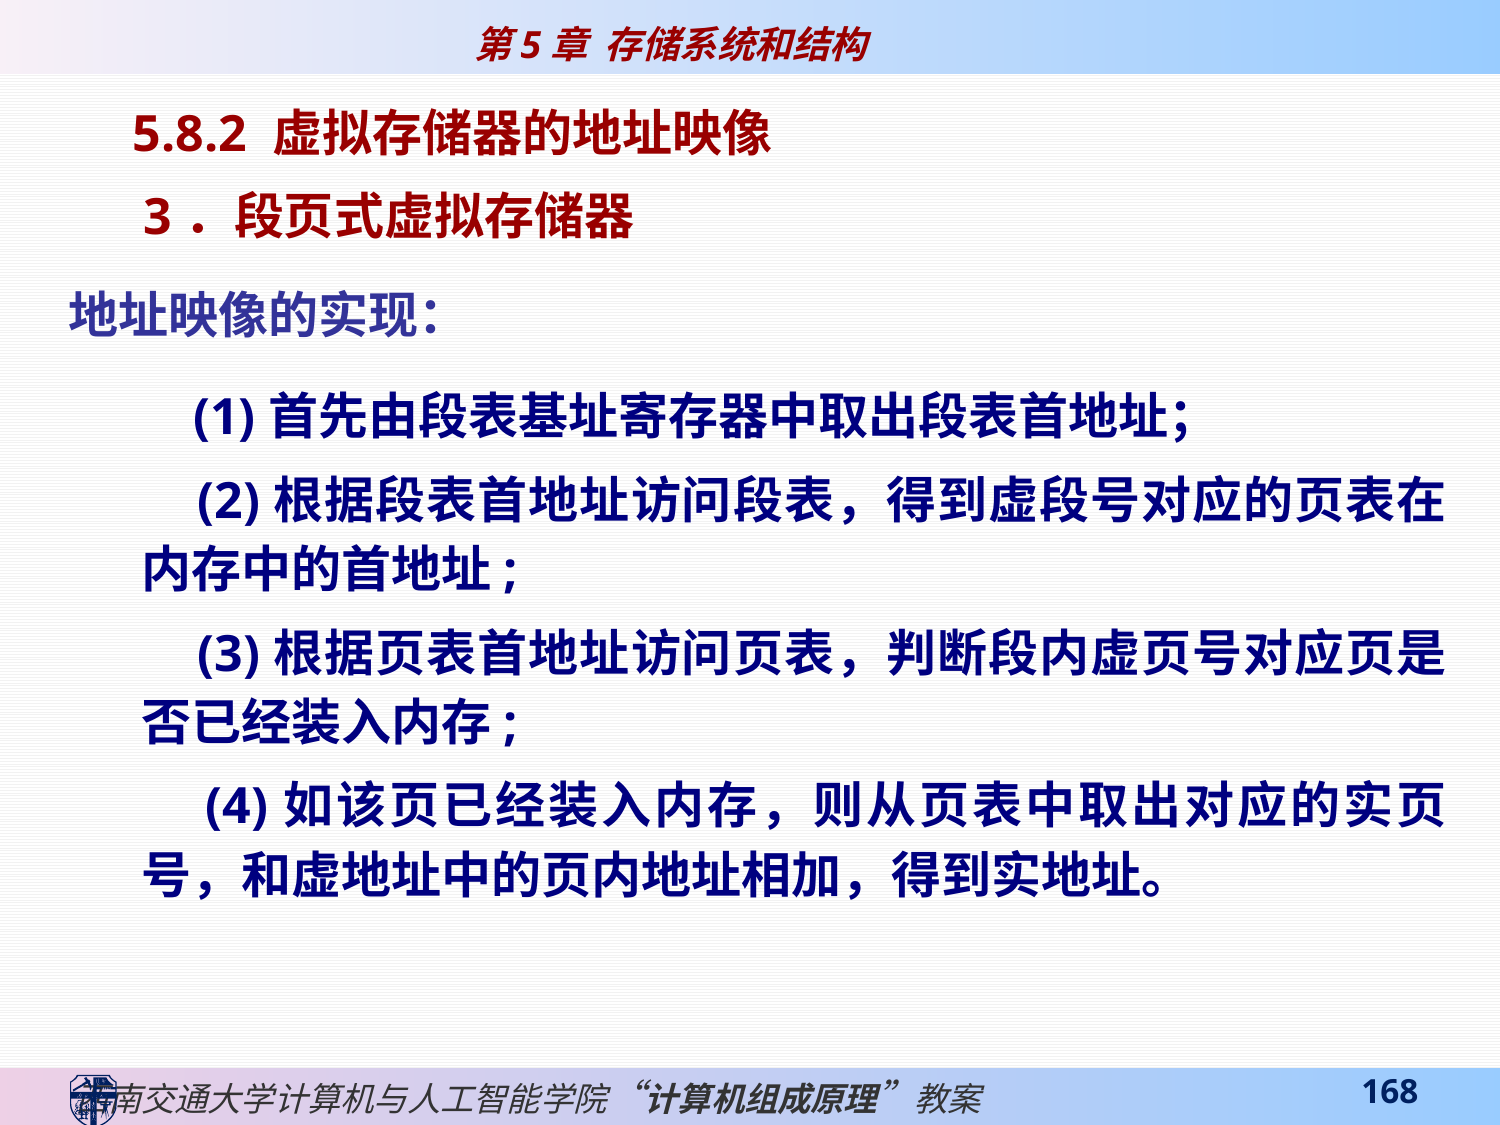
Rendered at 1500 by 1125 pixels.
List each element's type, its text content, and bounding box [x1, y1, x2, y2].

table_header 地址范围（空间） [1226, 0, 1230, 73]
text_box 5.8.2 虚拟存储器的地址映像 [118, 94, 1129, 161]
text_box 地址映像的实现： [53, 267, 631, 351]
text_box (1)首先由段表基址寄存器中取出段表首地址； (2)根据段表首地址访问段表，得到虚段号对应的页表在内存中的首地址; (3)根据页表首地址访问页表，判断段内虚页号对应页是否已经装入内存; (4)如该页已经装入内存，则从页表中取出对应的实页号，和虚地址中的页内地址相加，得到实地址。 [141, 373, 1447, 903]
text_box 3．段页式虚拟存储器 [76, 166, 1388, 245]
